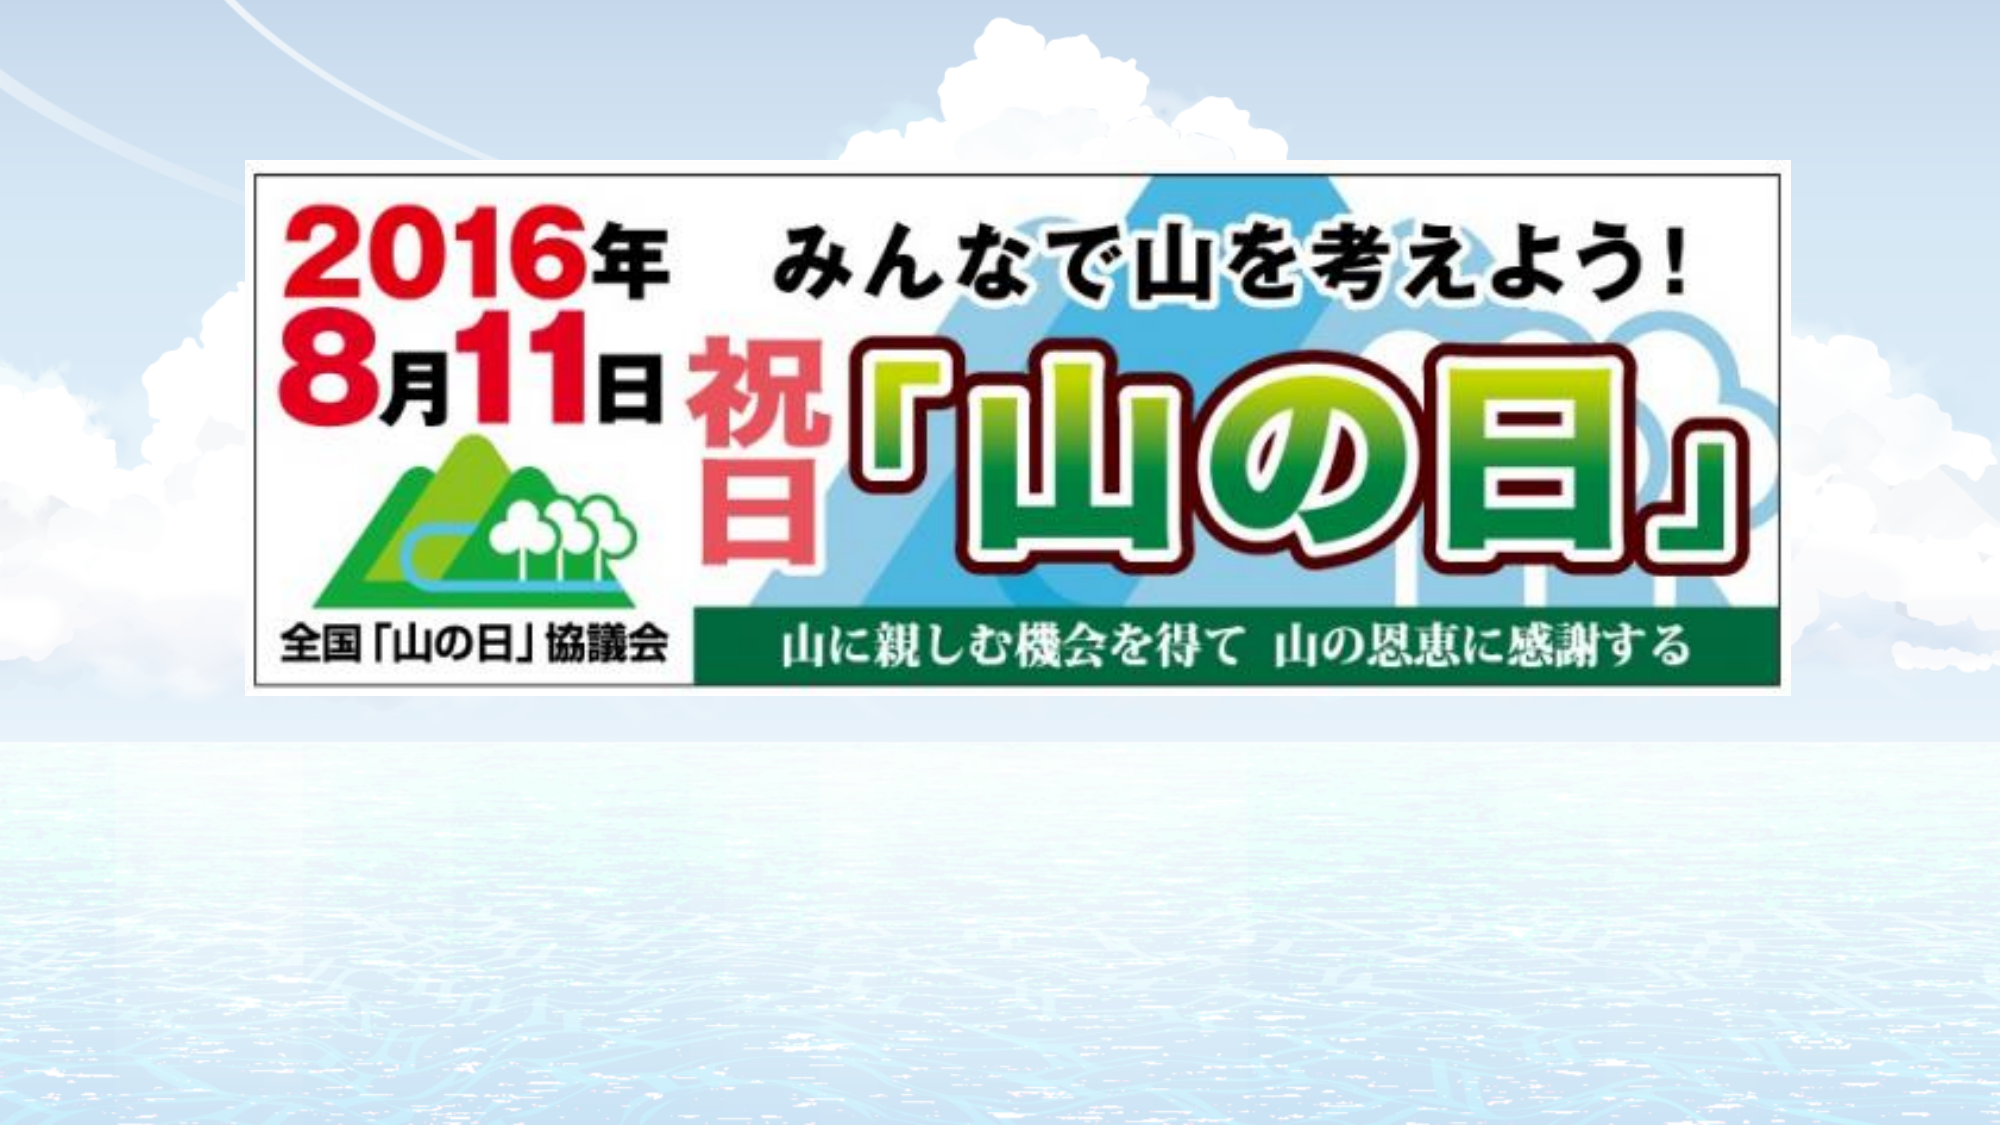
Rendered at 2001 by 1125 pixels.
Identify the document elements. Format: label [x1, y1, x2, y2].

picture [245, 160, 1791, 696]
